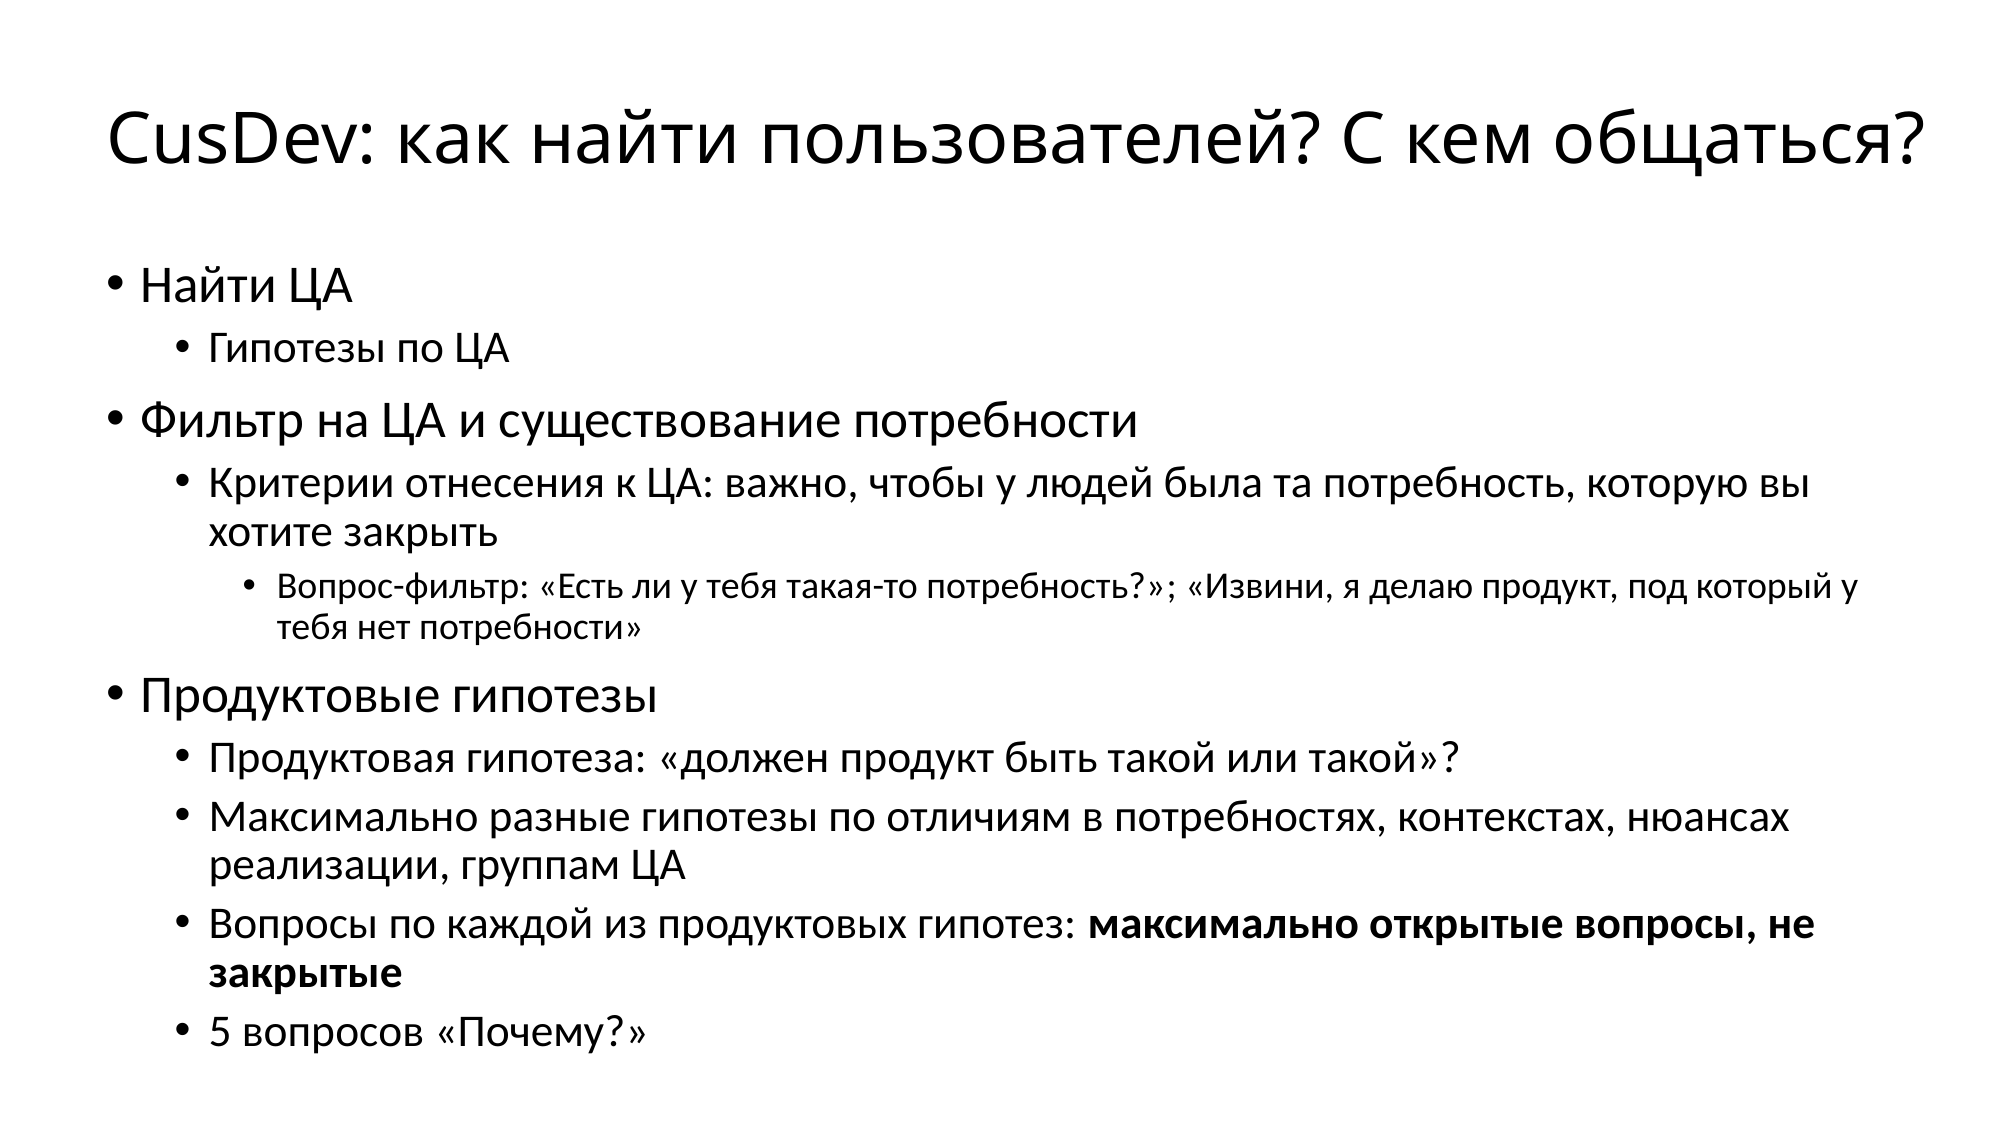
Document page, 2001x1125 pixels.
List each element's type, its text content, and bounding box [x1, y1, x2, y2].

title CusDev: как найти пользователей? С кем общаться? [91, 59, 1955, 221]
list Найти ЦА Гипотезы по ЦА Фильтр на ЦА и существование потребности Критерии отнесения к ЦА: важно, чтобы у людей была та потребность, которую вы хотите закрыть Вопрос-фильтр: «Есть ли у тебя такая-то потребность?»; «Извини, я делаю продукт, под который у тебя нет потребности» Продуктовые гипотезы Продуктовая гипотеза: «должен продукт быть такой или такой»? Максимально разные гипотезы по отличиям в потребностях, контекстах, нюансах реализации, группам ЦА Вопросы по каждой из продуктовых гипотез: максимально открытые вопросы, не закрытые 5 вопросов «Почему?» [91, 249, 1932, 1066]
